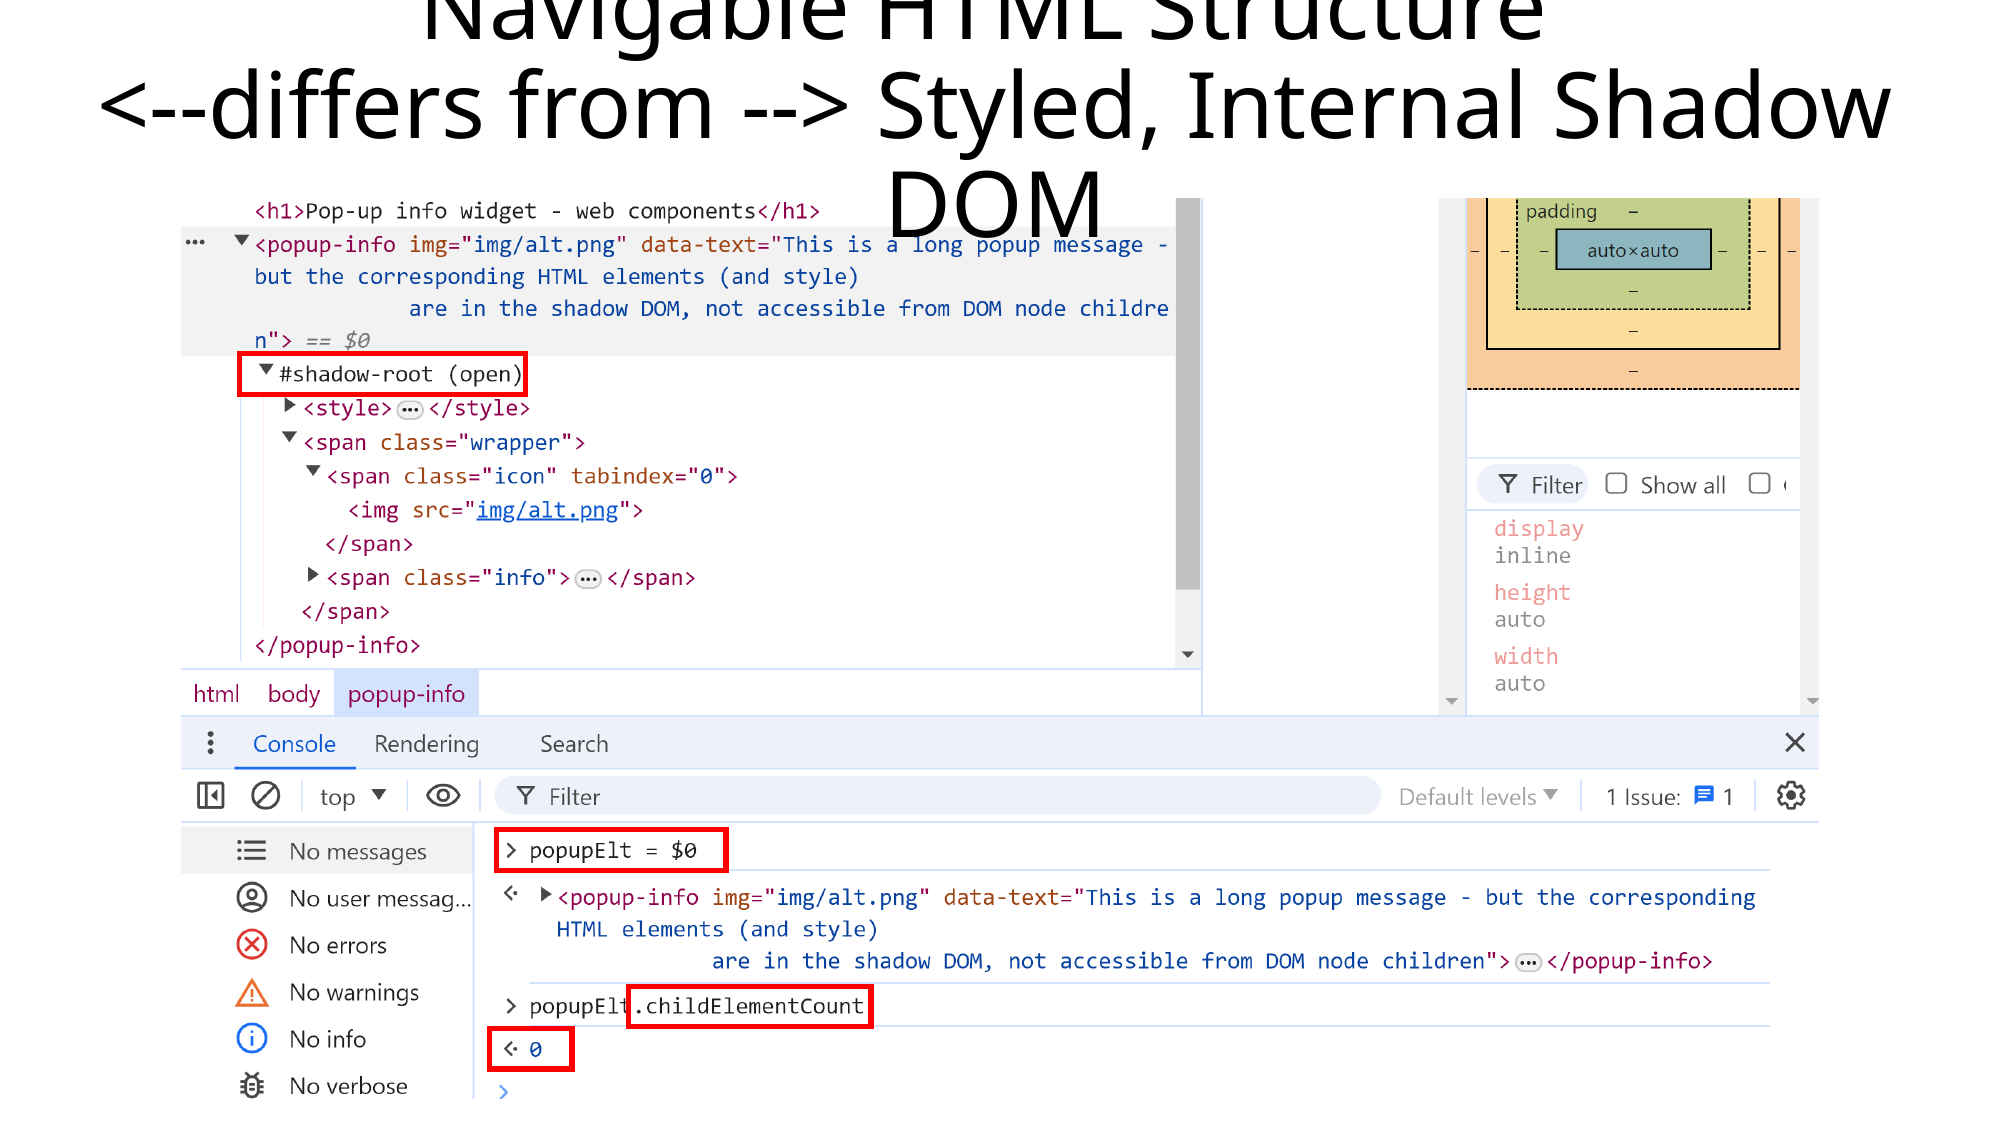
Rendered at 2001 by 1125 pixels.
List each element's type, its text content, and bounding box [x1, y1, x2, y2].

picture [181, 198, 1819, 1100]
title Navigable HTML Structure <--differs from --> Styled, Internal Shadow DOM [0, 0, 1992, 219]
